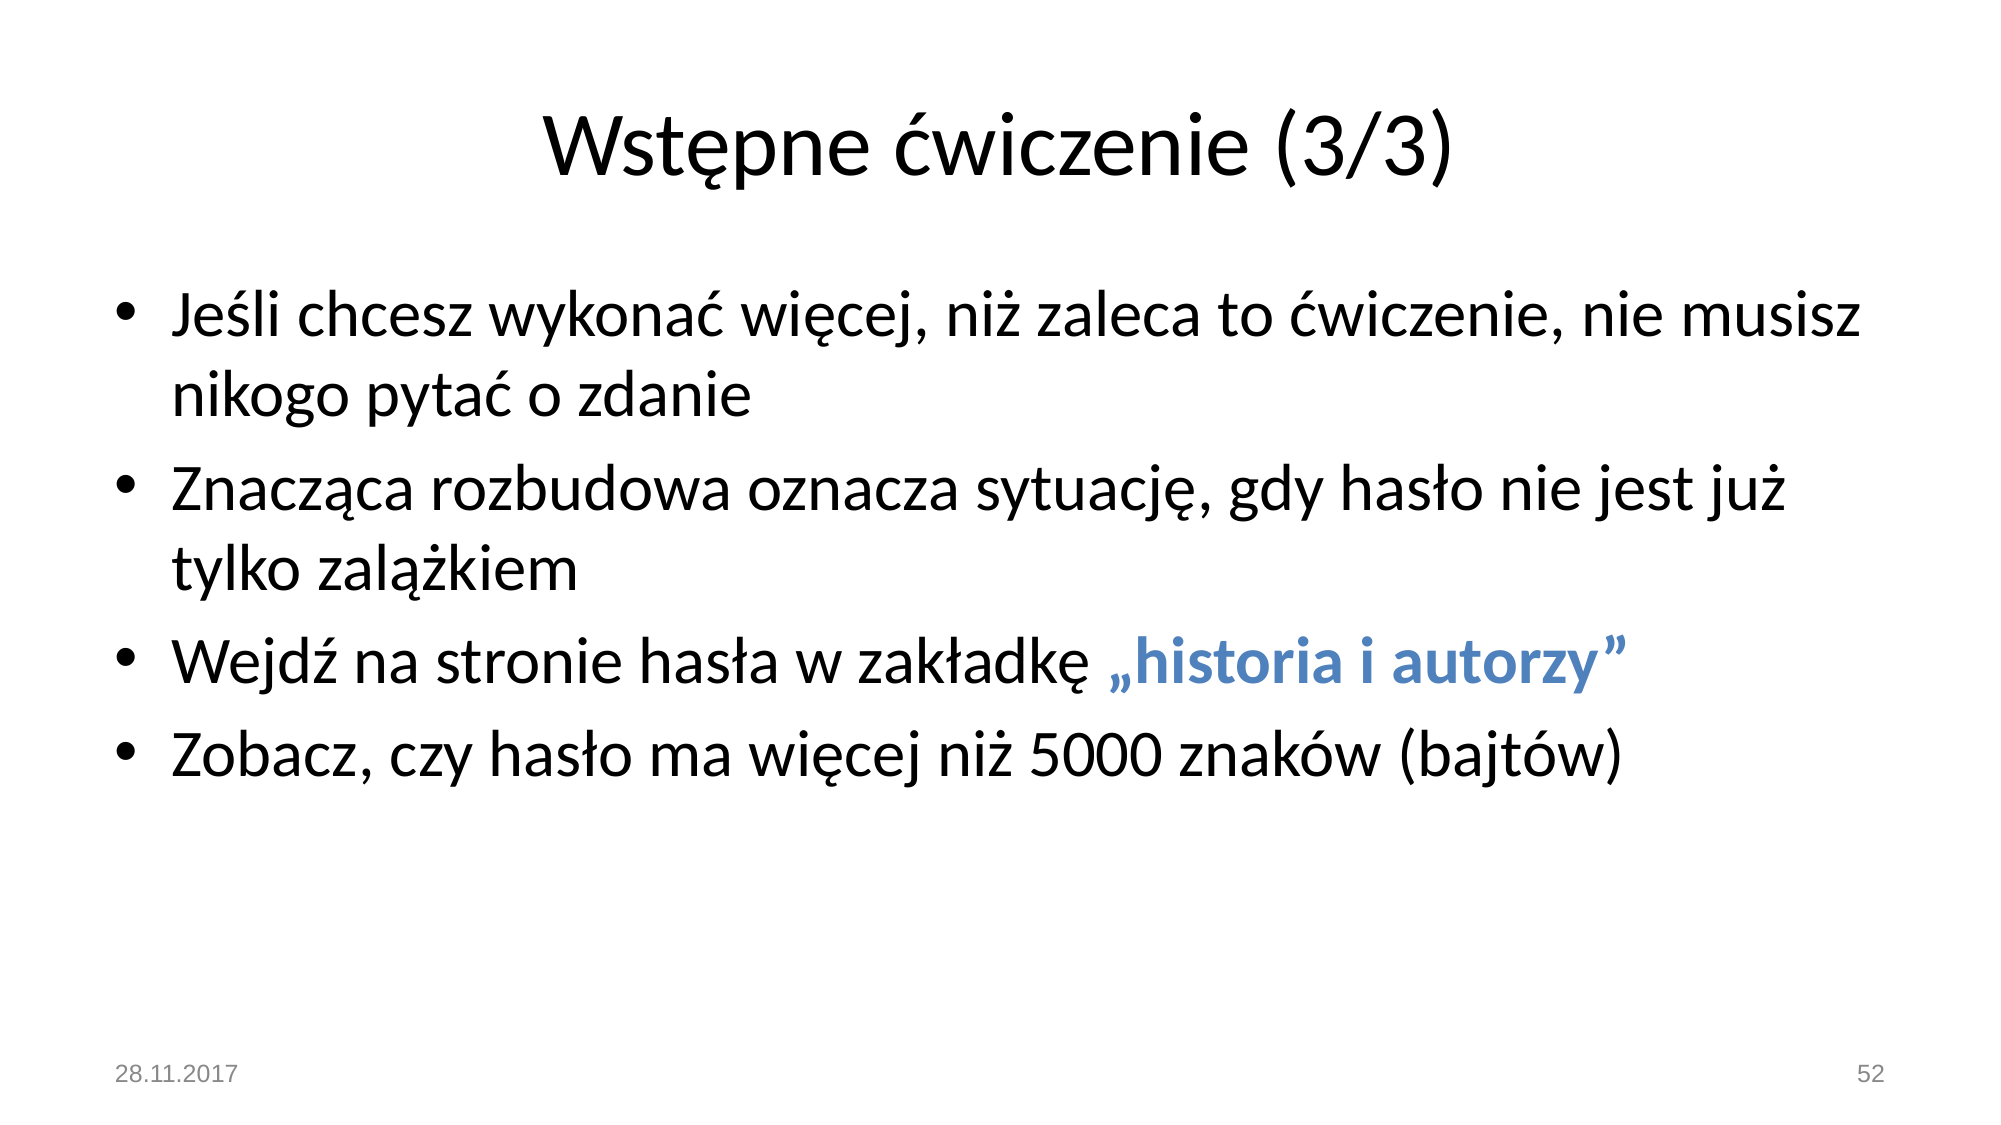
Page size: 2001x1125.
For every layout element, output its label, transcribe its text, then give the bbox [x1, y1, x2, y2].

title Wstępne ćwiczenie (3/3) [99, 45, 1900, 233]
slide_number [99, 1042, 567, 1103]
slide_number 52 [1433, 1042, 1900, 1103]
list Jeśli chcesz wykonać więcej, niż zaleca to ćwiczenie, nie musisz nikogo pytać o zdanie Znacząca rozbudowa oznacza sytuację, gdy hasło nie jest już tylko zalążkiem Wejdź na stronie hasła w zakładkę „historia i autorzy” Zobacz, czy hasło ma więcej niż 5000 znaków (bajtów) [99, 262, 1900, 1005]
